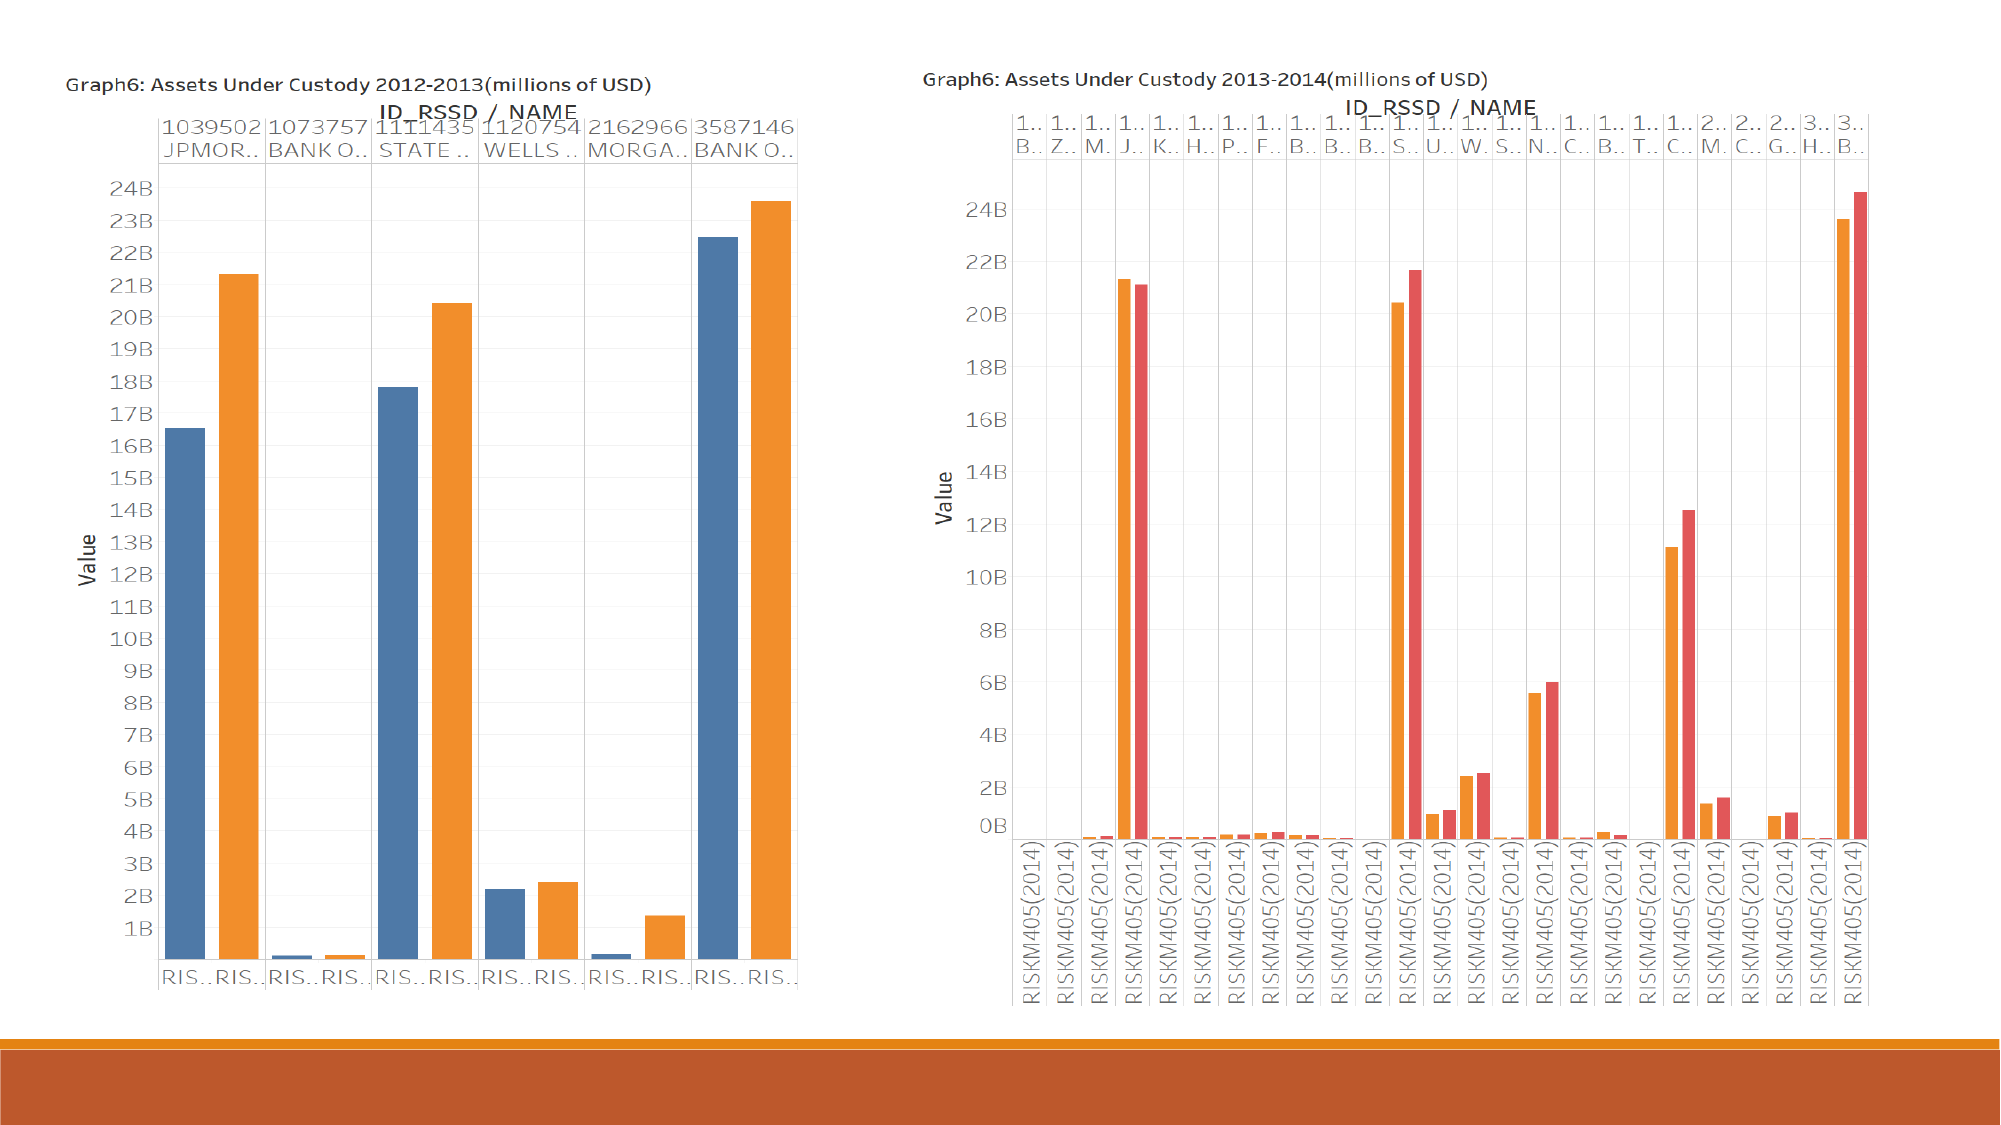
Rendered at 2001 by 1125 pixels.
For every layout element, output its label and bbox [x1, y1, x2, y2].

picture [60, 73, 813, 1002]
picture [916, 58, 1892, 1016]
